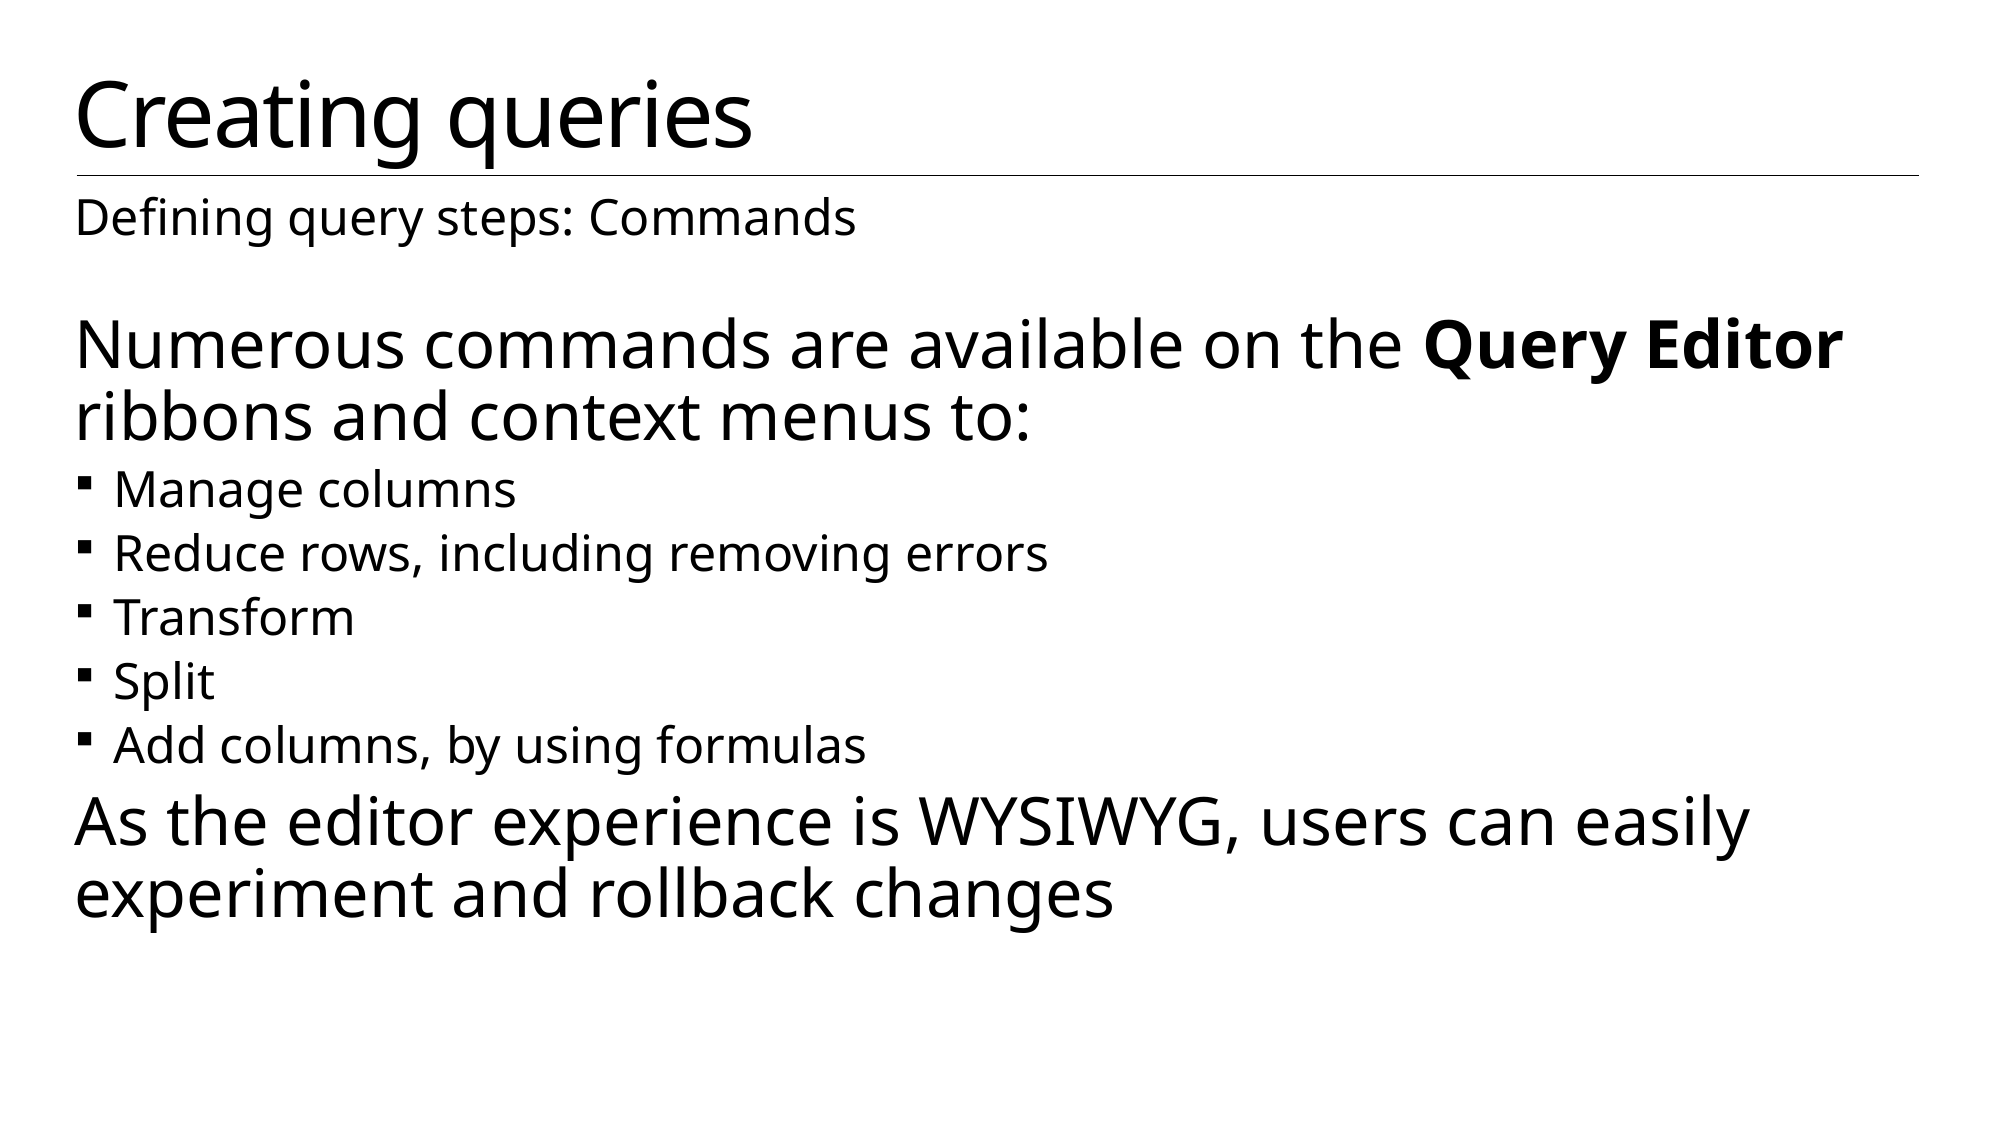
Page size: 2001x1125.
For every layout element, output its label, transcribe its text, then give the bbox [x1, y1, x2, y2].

list Numerous commands are available on the Query Editor ribbons and context menus to: Manage columns Reduce rows, including removing errors Transform Split Add columns, by using formulas As the editor experience is WYSIWYG, users can easily experiment and rollback changes [44, 287, 1957, 1125]
list Defining query steps: Commands [44, 191, 1957, 247]
title Creating queries [44, 59, 1957, 178]
